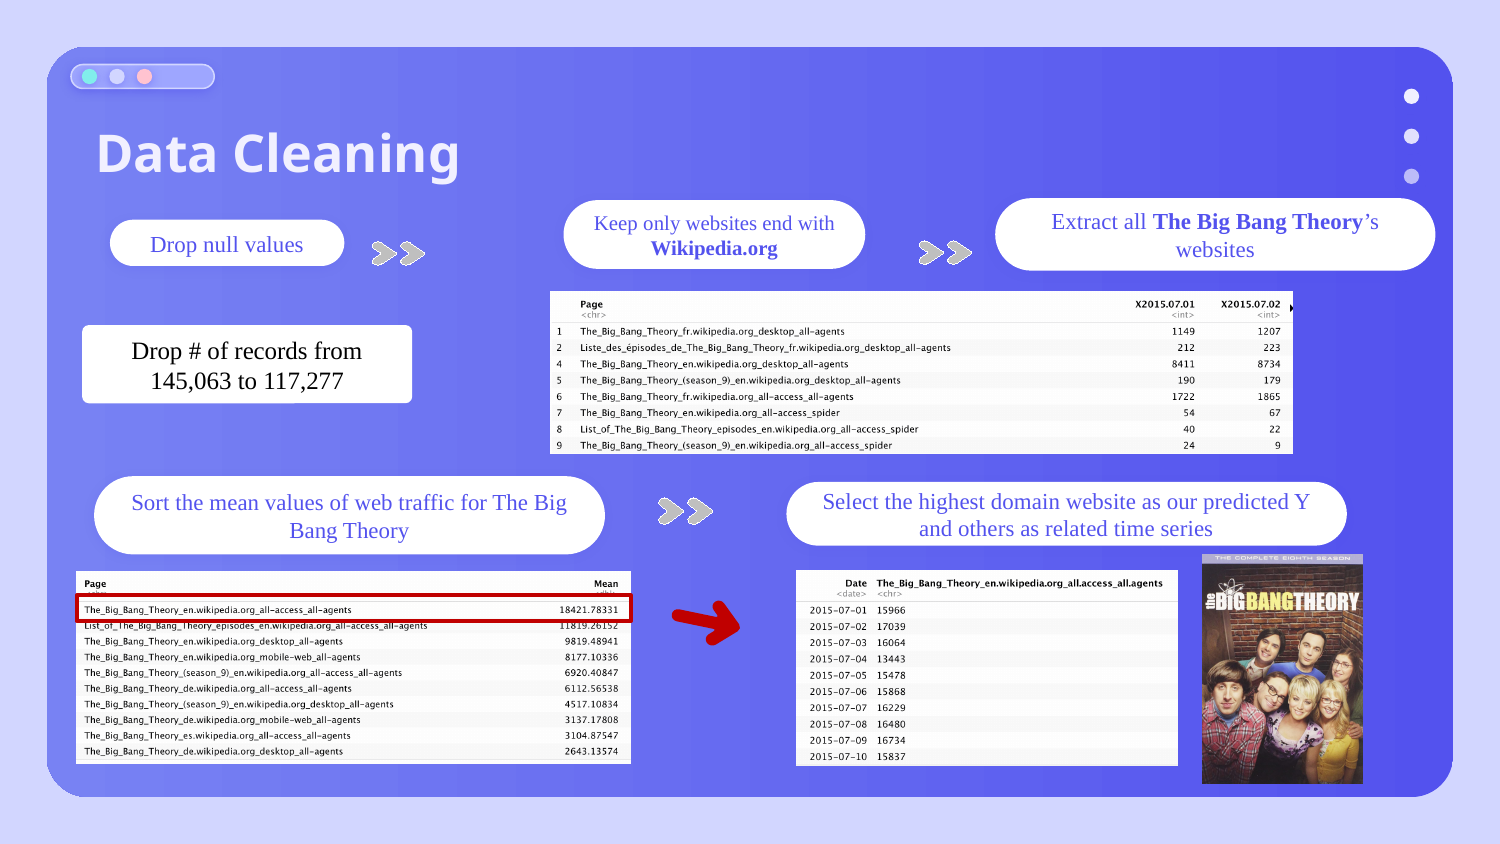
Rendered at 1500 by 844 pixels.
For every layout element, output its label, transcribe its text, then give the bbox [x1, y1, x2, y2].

text_box [671, 600, 740, 646]
text_box Drop null values [109, 219, 345, 266]
text_box Drop # of records from 145,063 to 117,277 [82, 325, 413, 404]
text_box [916, 240, 973, 265]
text_box Keep only websites end with Wikipedia.org [563, 200, 866, 269]
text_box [656, 497, 714, 525]
picture [76, 571, 631, 764]
text_box Extract all The Big Bang Theory’s websites [995, 198, 1436, 271]
text_box Sort the mean values of web traffic for The Big Bang Theory [94, 476, 606, 555]
text_box Select the highest domain website as our predicted Y and others as related time series [786, 481, 1347, 546]
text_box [369, 241, 426, 266]
picture [1201, 554, 1364, 784]
text_box Data Cleaning [80, 112, 831, 190]
picture [796, 570, 1178, 766]
picture [549, 290, 1293, 454]
